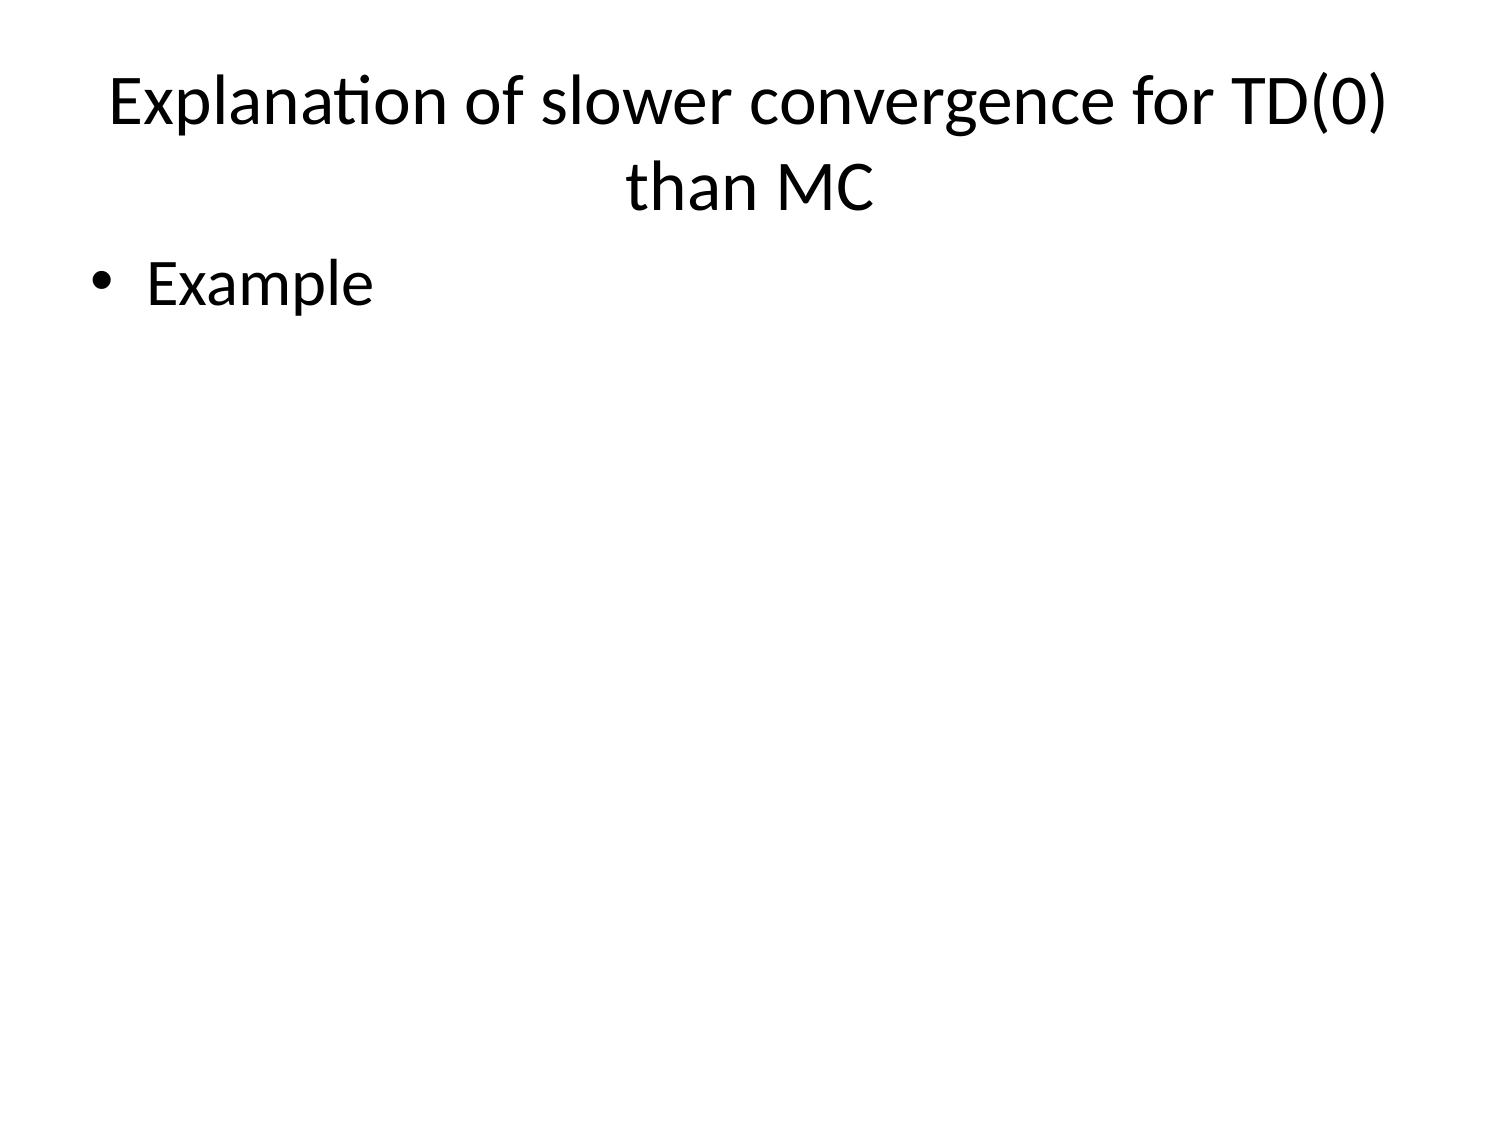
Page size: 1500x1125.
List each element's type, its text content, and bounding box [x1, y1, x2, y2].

list Example [75, 231, 1425, 1005]
title Explanation of slower convergence for TD(0) than MC [75, 45, 1425, 231]
